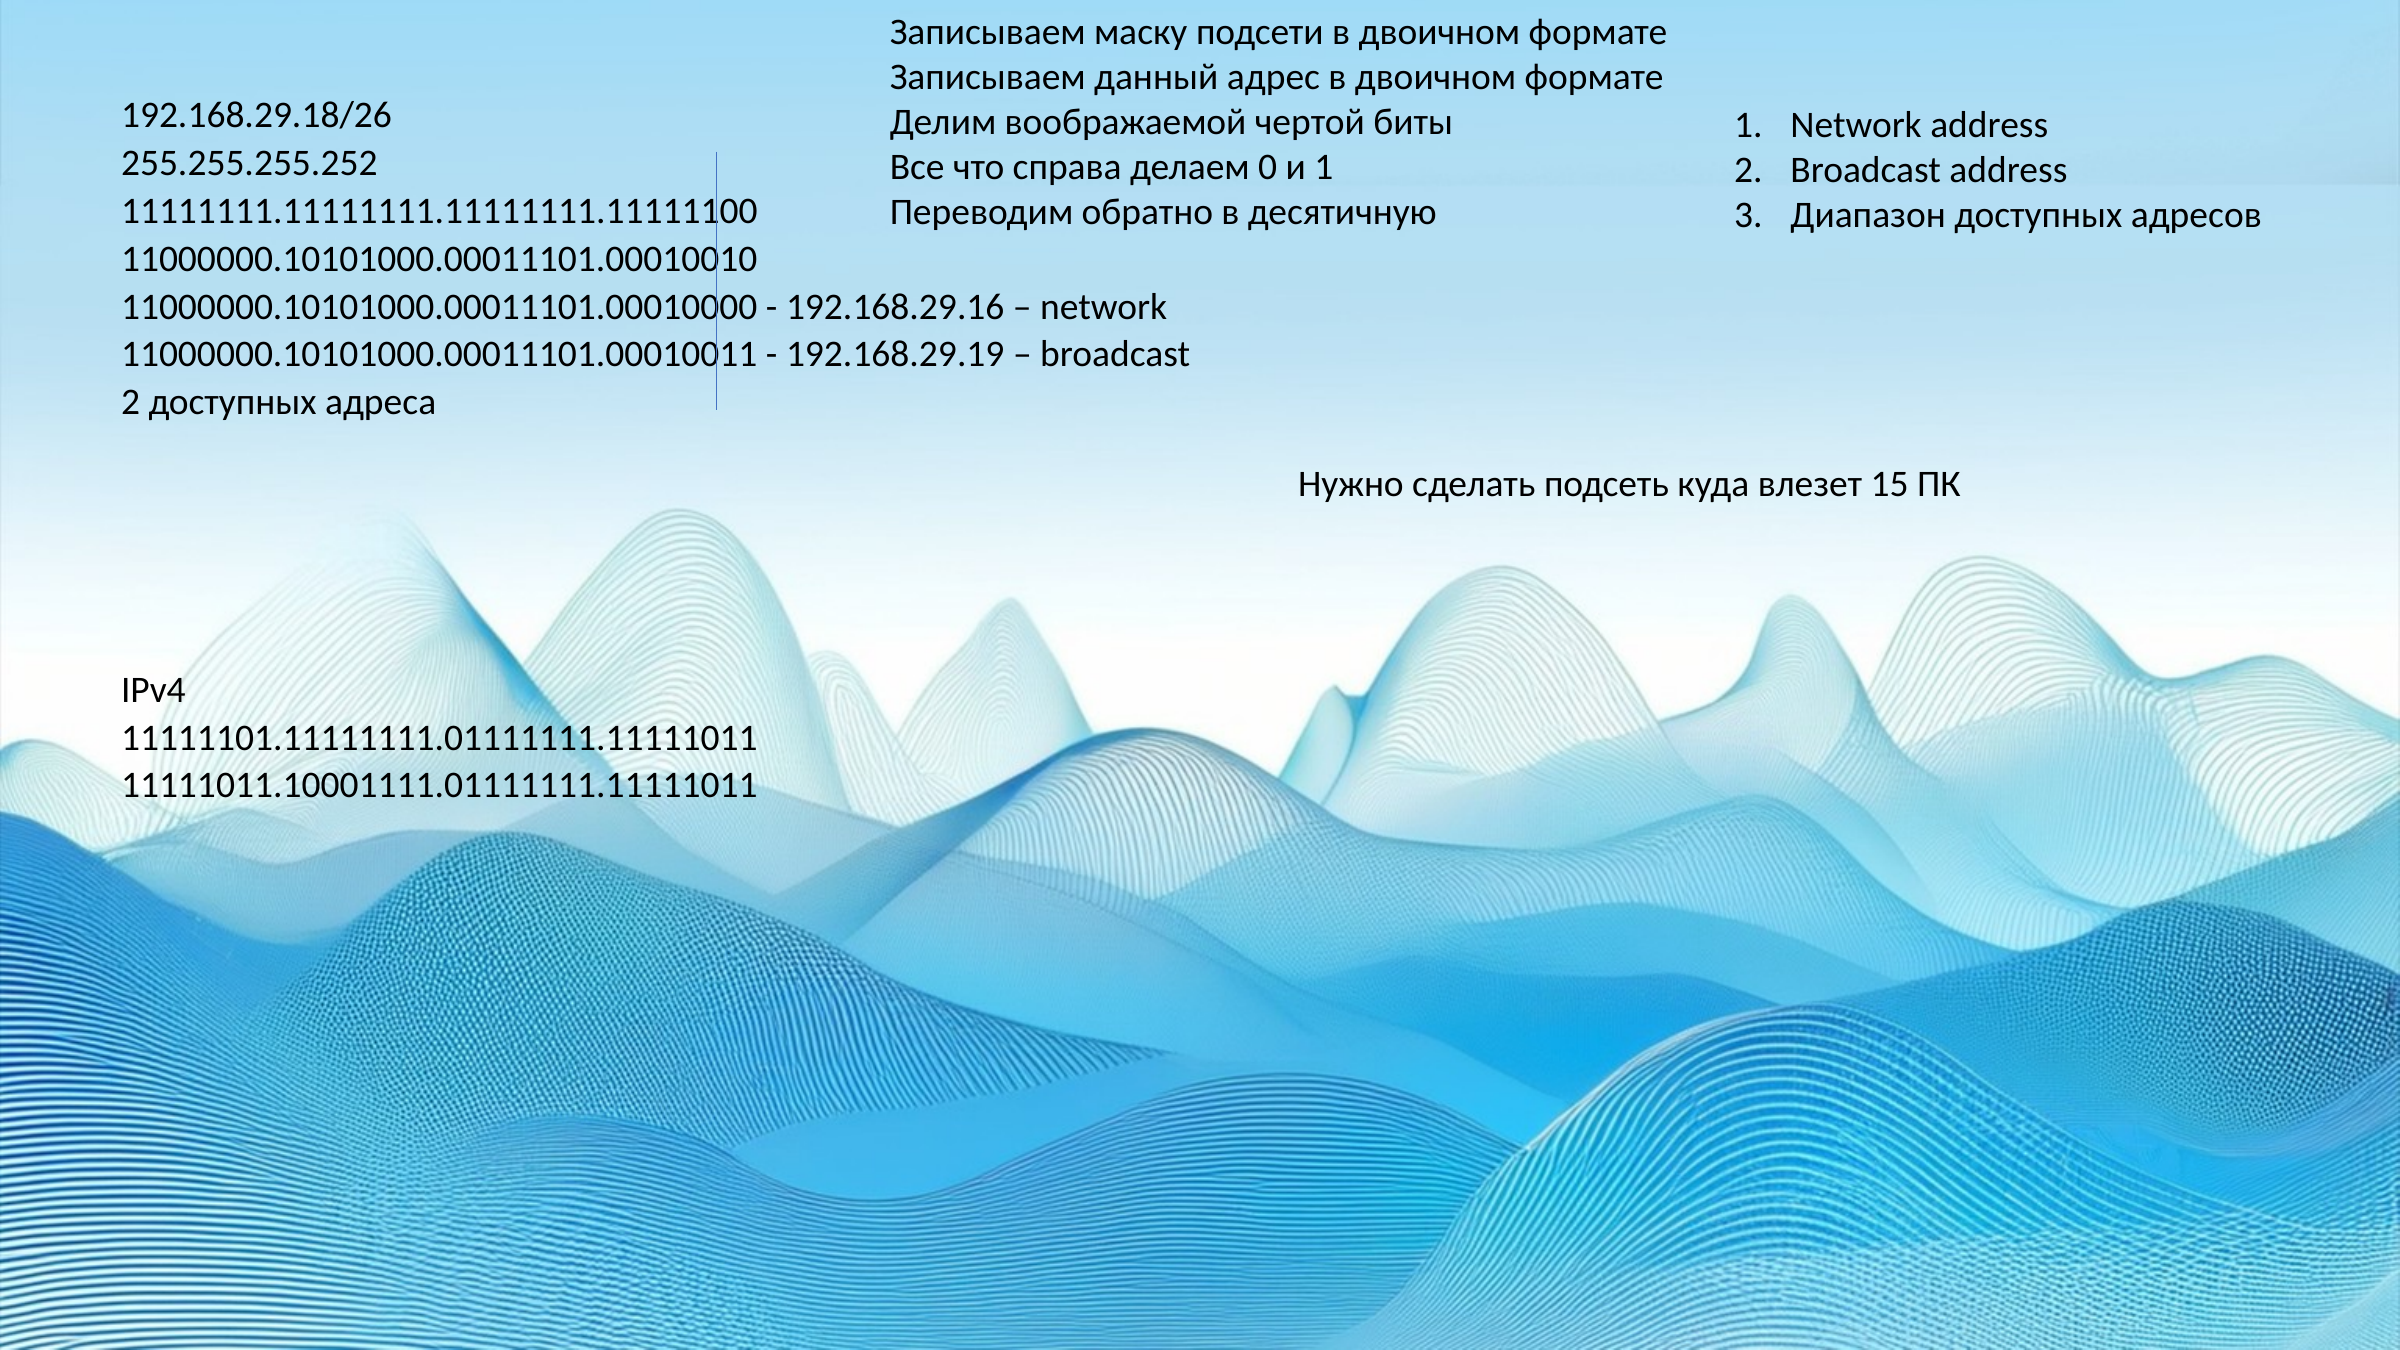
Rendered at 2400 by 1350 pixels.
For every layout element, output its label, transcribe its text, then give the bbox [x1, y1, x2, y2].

text_box Network address Broadcast address Диапазон доступных адресов [1719, 92, 2278, 243]
text_box Нужно сделать подсеть куда влезет 15 ПК [1283, 451, 1977, 512]
text_box 192.168.29.18/26 255.255.255.252 11111111.11111111.11111111.11111100 11000000.10101000.00011101.00010010 11000000.10101000.00011101.00010000 - 192.168.29.16 – network 11000000.10101000.00011101.00010011 - 192.168.29.19 – broadcast 2 доступных адреса IPv4 11111101.11111111.01111111.11111011 11111011.10001111.01111111.11111011 [106, 79, 1619, 909]
picture [0, 0, 2400, 1350]
text_box Записываем маску подсети в двоичном формате Записываем данный адрес в двоичном формате Делим воображаемой чертой биты Все что справа делаем 0 и 1 Переводим обратно в десятичную [875, 0, 1683, 240]
